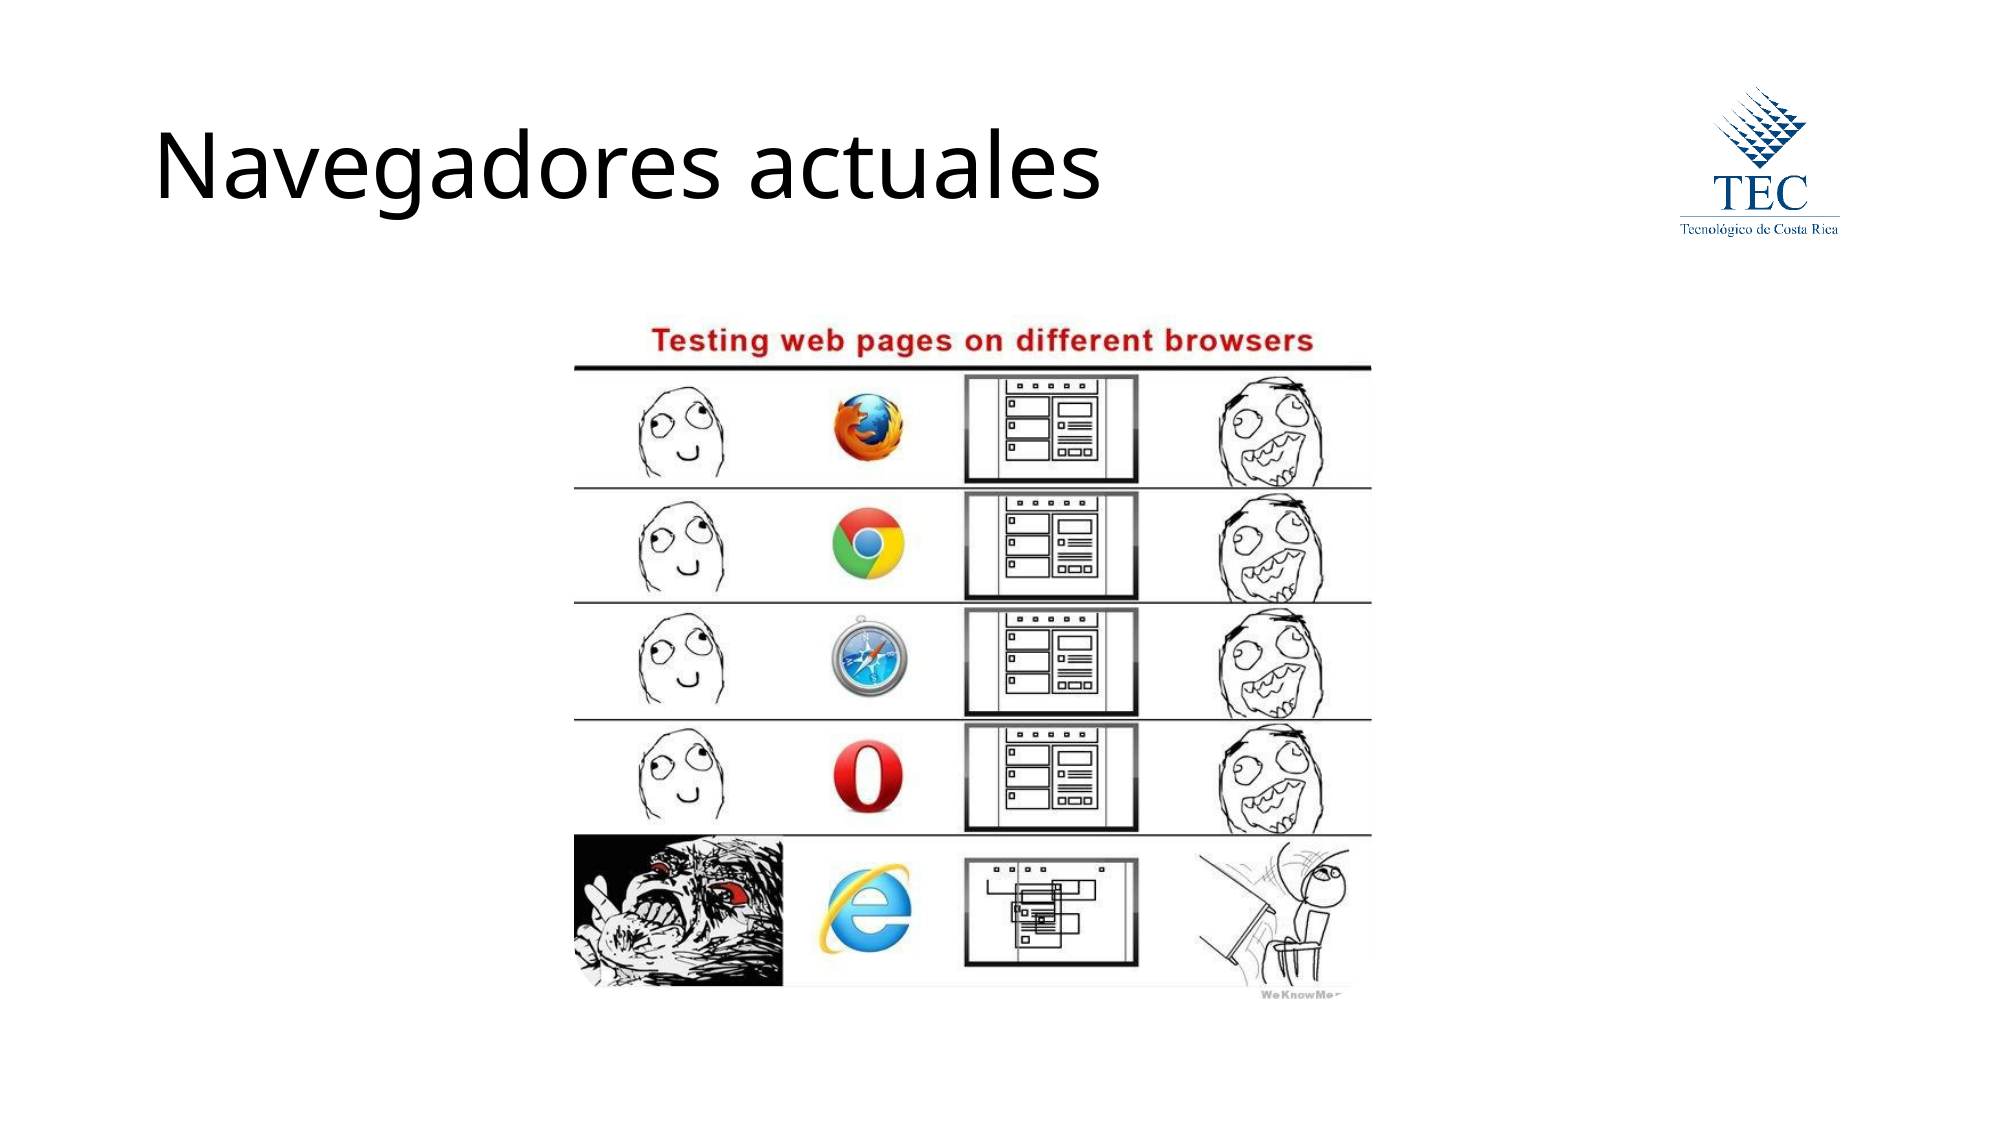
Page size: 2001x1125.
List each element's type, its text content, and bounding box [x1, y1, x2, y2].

picture [1676, 80, 1843, 240]
title Navegadores actuales [137, 59, 1863, 278]
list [574, 314, 1372, 1001]
